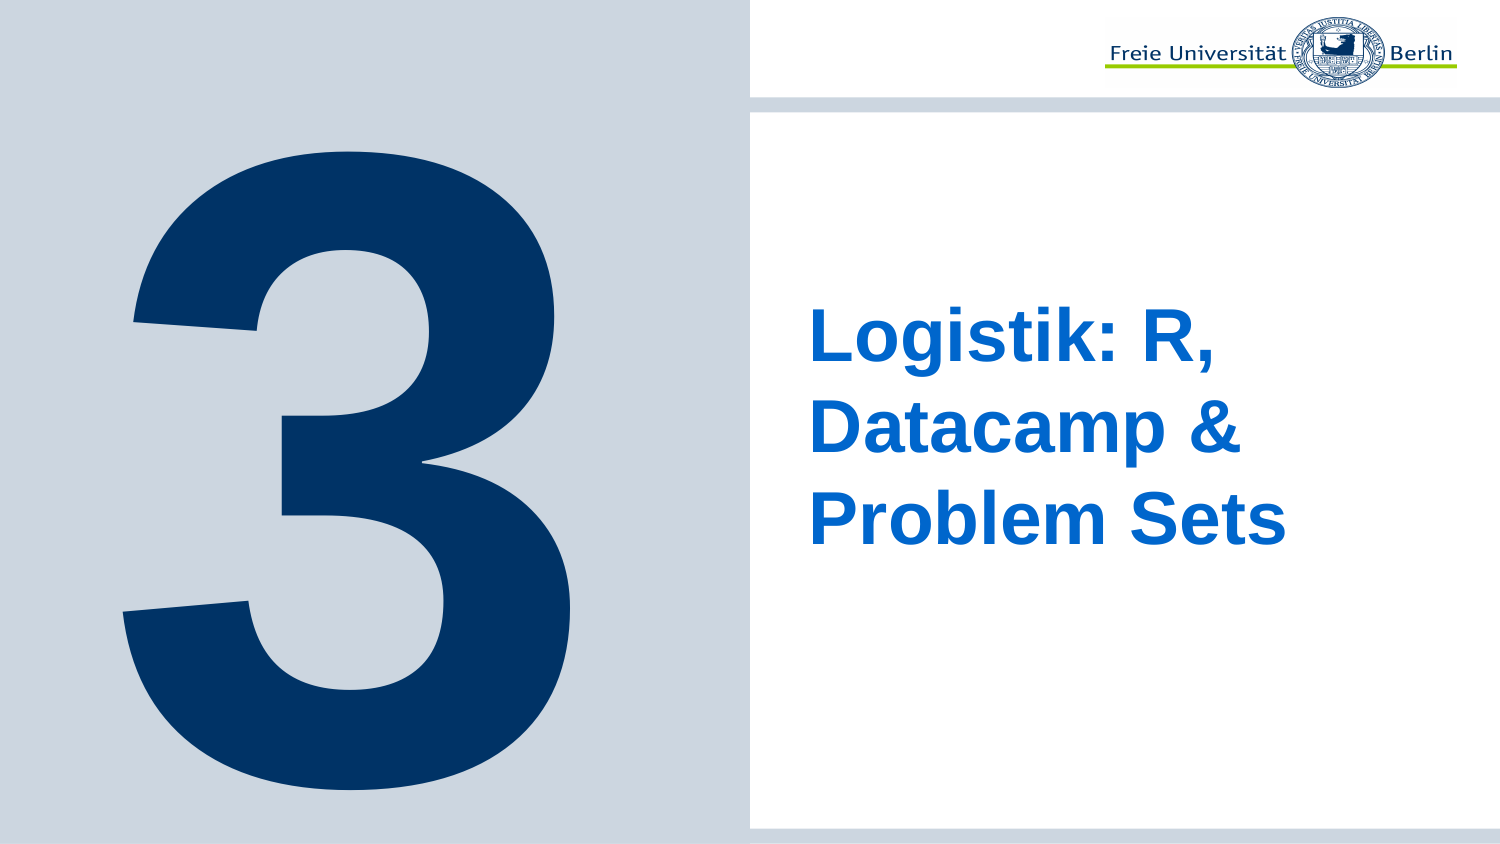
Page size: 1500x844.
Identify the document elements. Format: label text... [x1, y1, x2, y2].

subtitle Logistik: R, Datacamp & Problem Sets [749, 342, 1439, 501]
picture [1105, 17, 1457, 88]
title 3 [43, 0, 537, 515]
